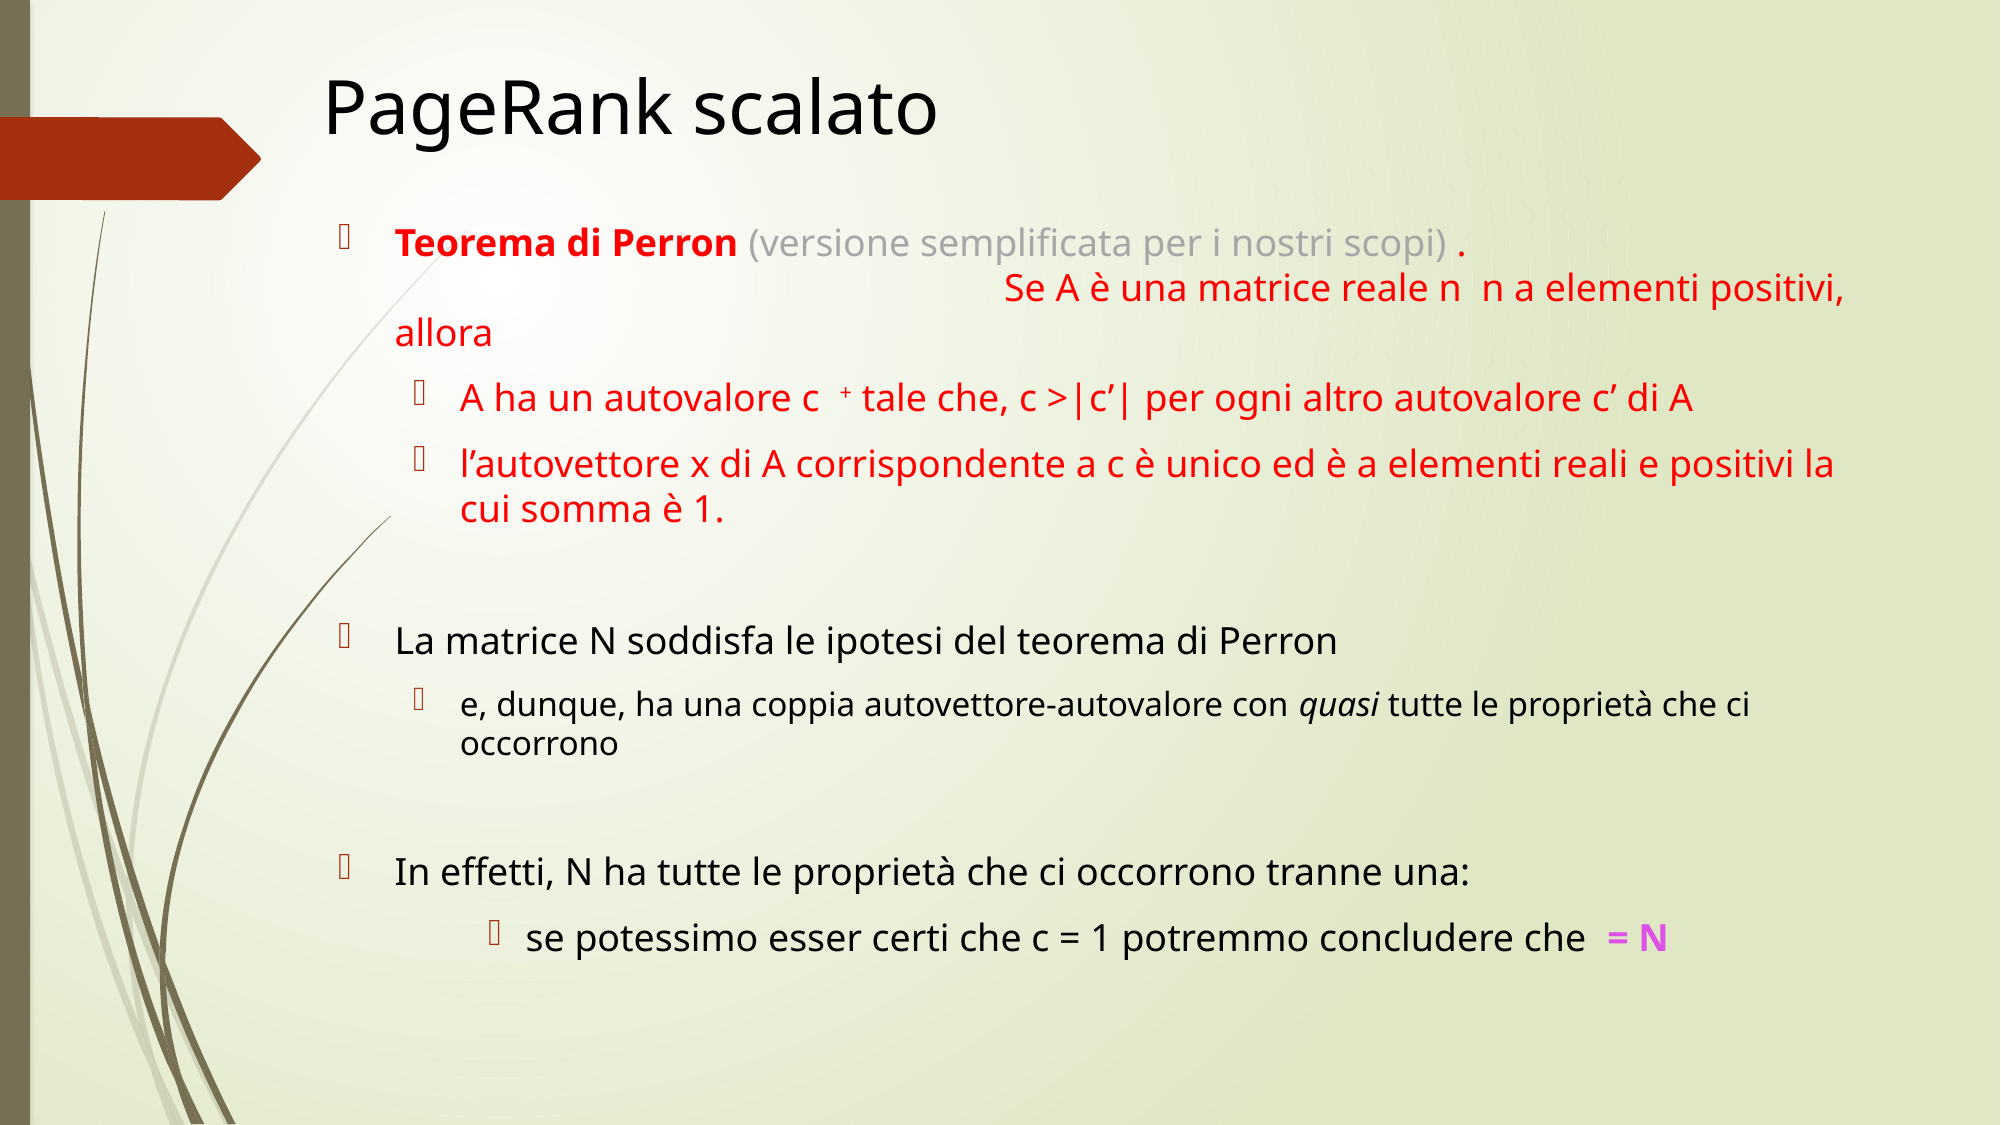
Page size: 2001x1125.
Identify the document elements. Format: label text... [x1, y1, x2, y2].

title PageRank scalato [307, 51, 1770, 159]
